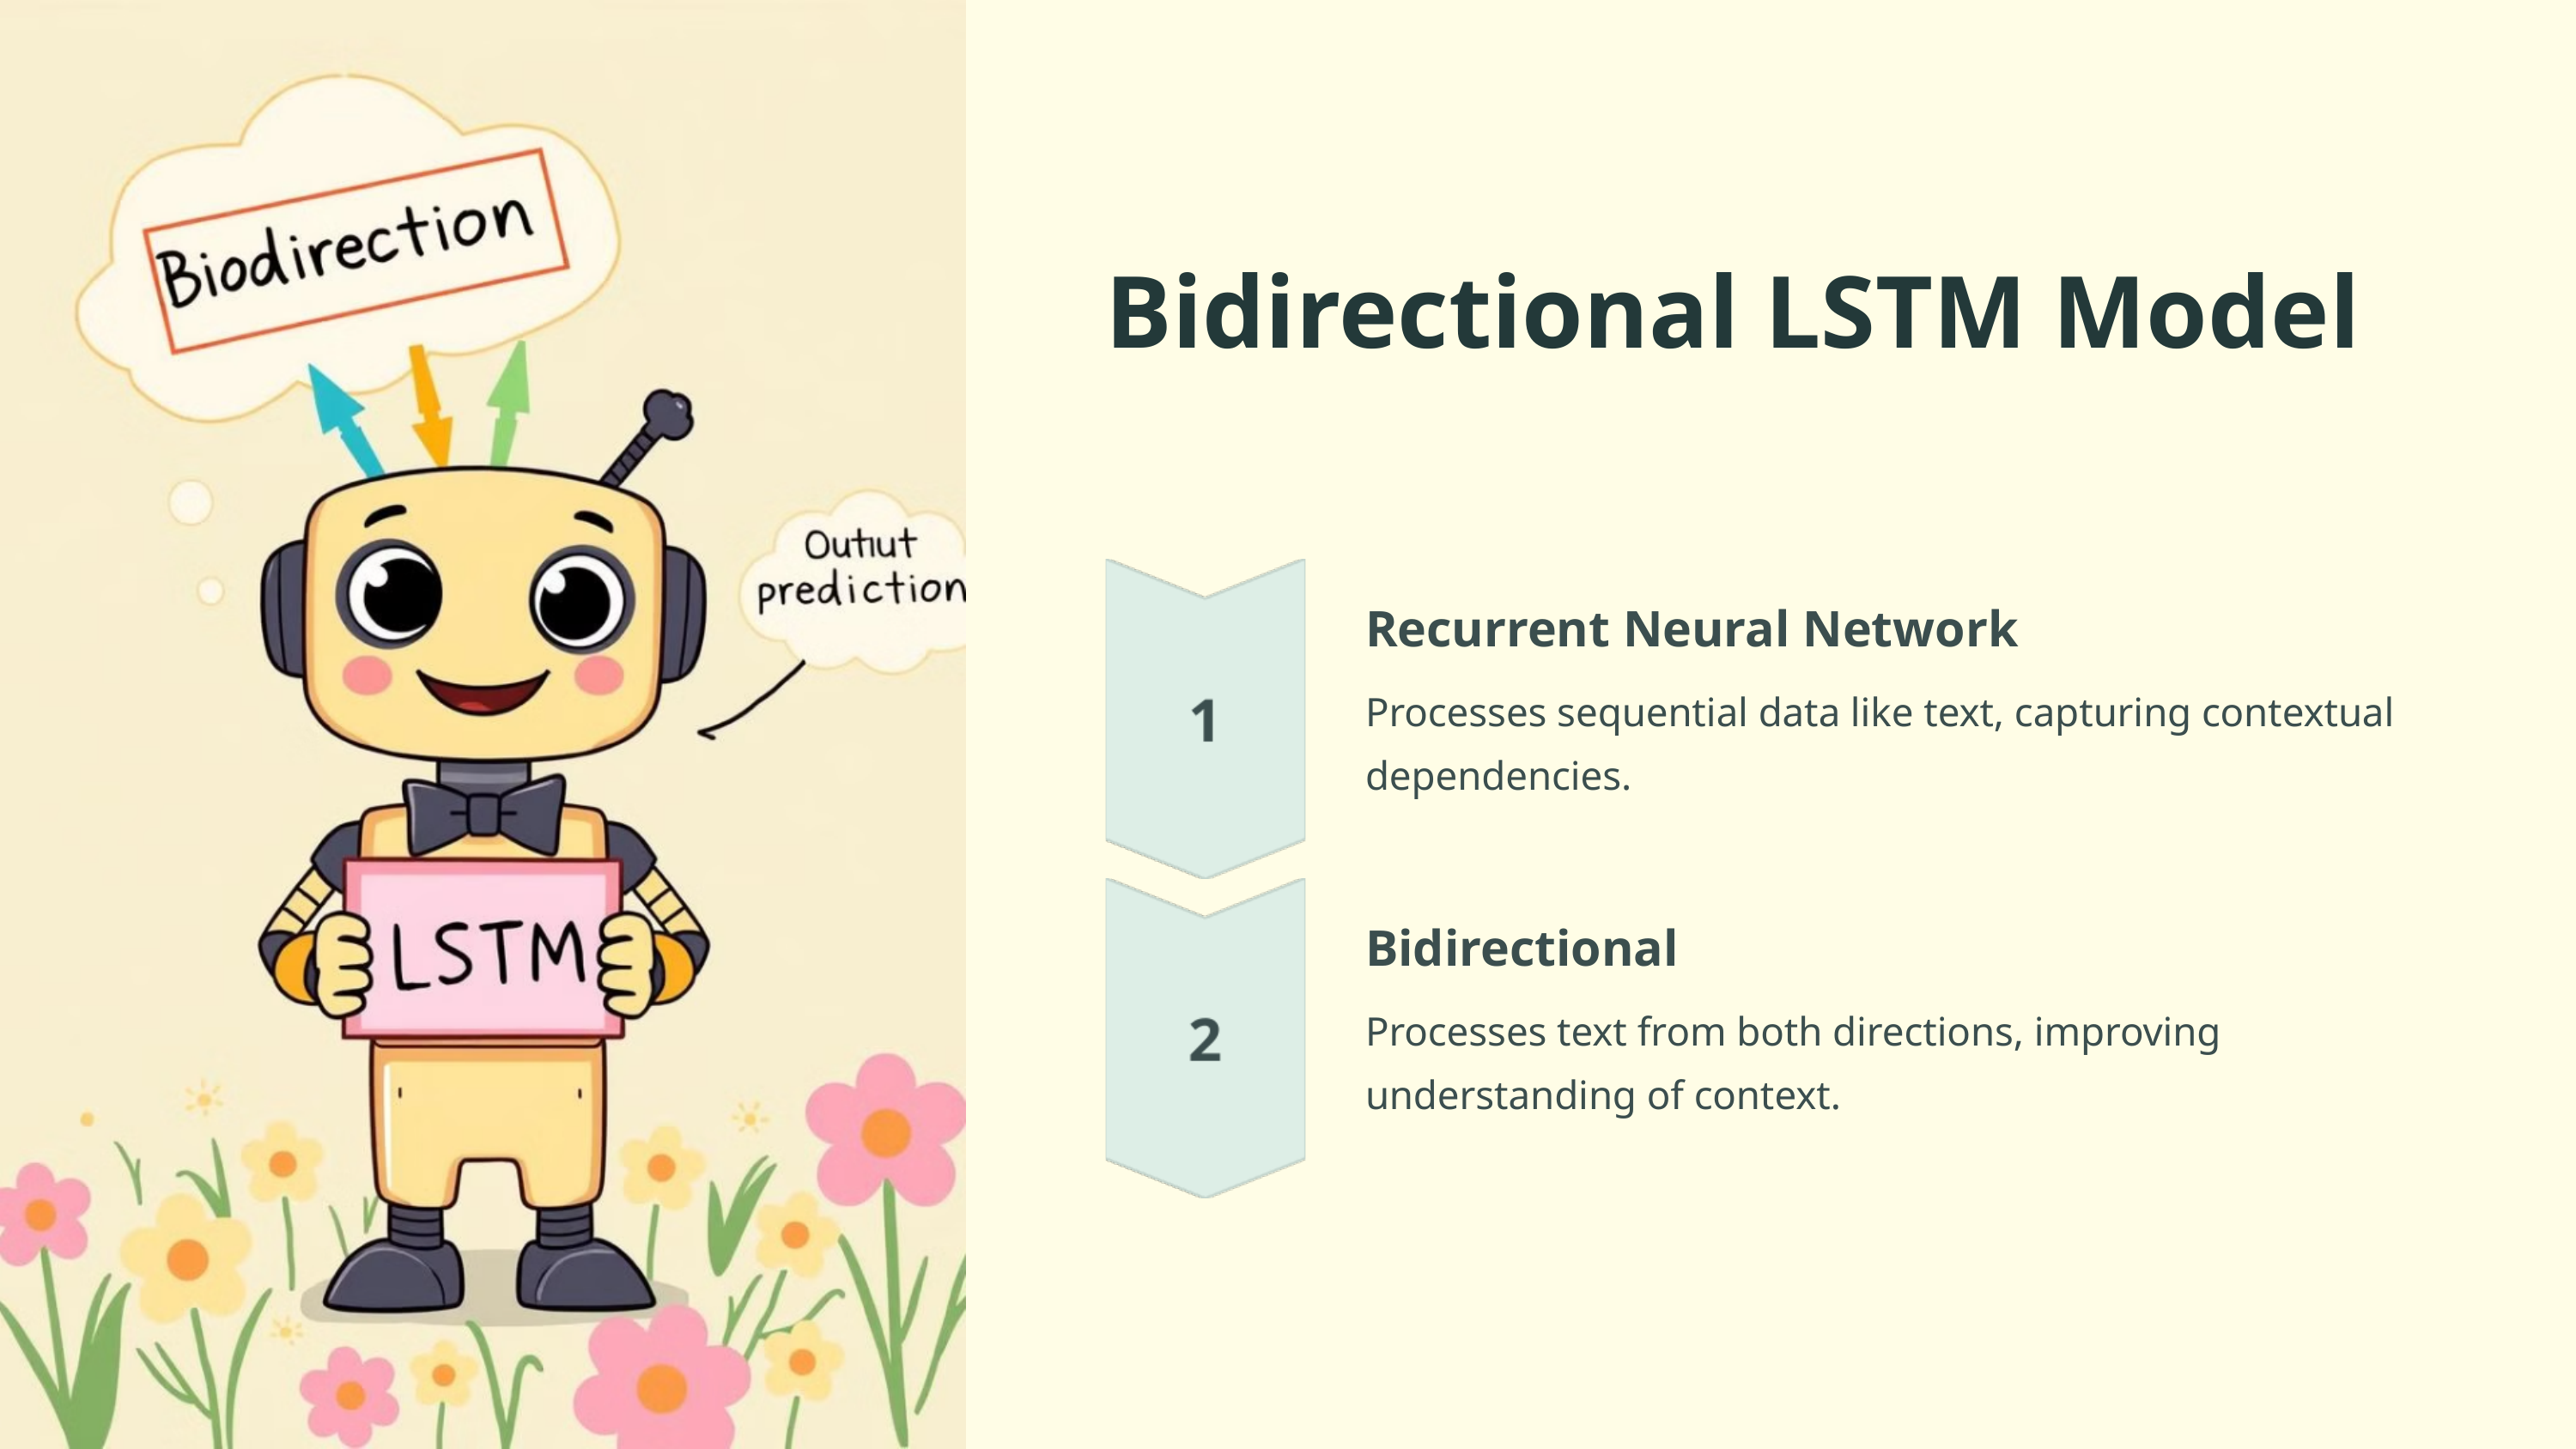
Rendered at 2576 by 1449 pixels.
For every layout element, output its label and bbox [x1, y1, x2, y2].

text_box [1364, 1004, 2437, 1133]
text_box [1364, 685, 2437, 814]
text_box [0, 0, 2576, 1449]
text_box [1364, 919, 1865, 982]
text_box [1105, 250, 2437, 500]
text_box [1364, 599, 2082, 663]
